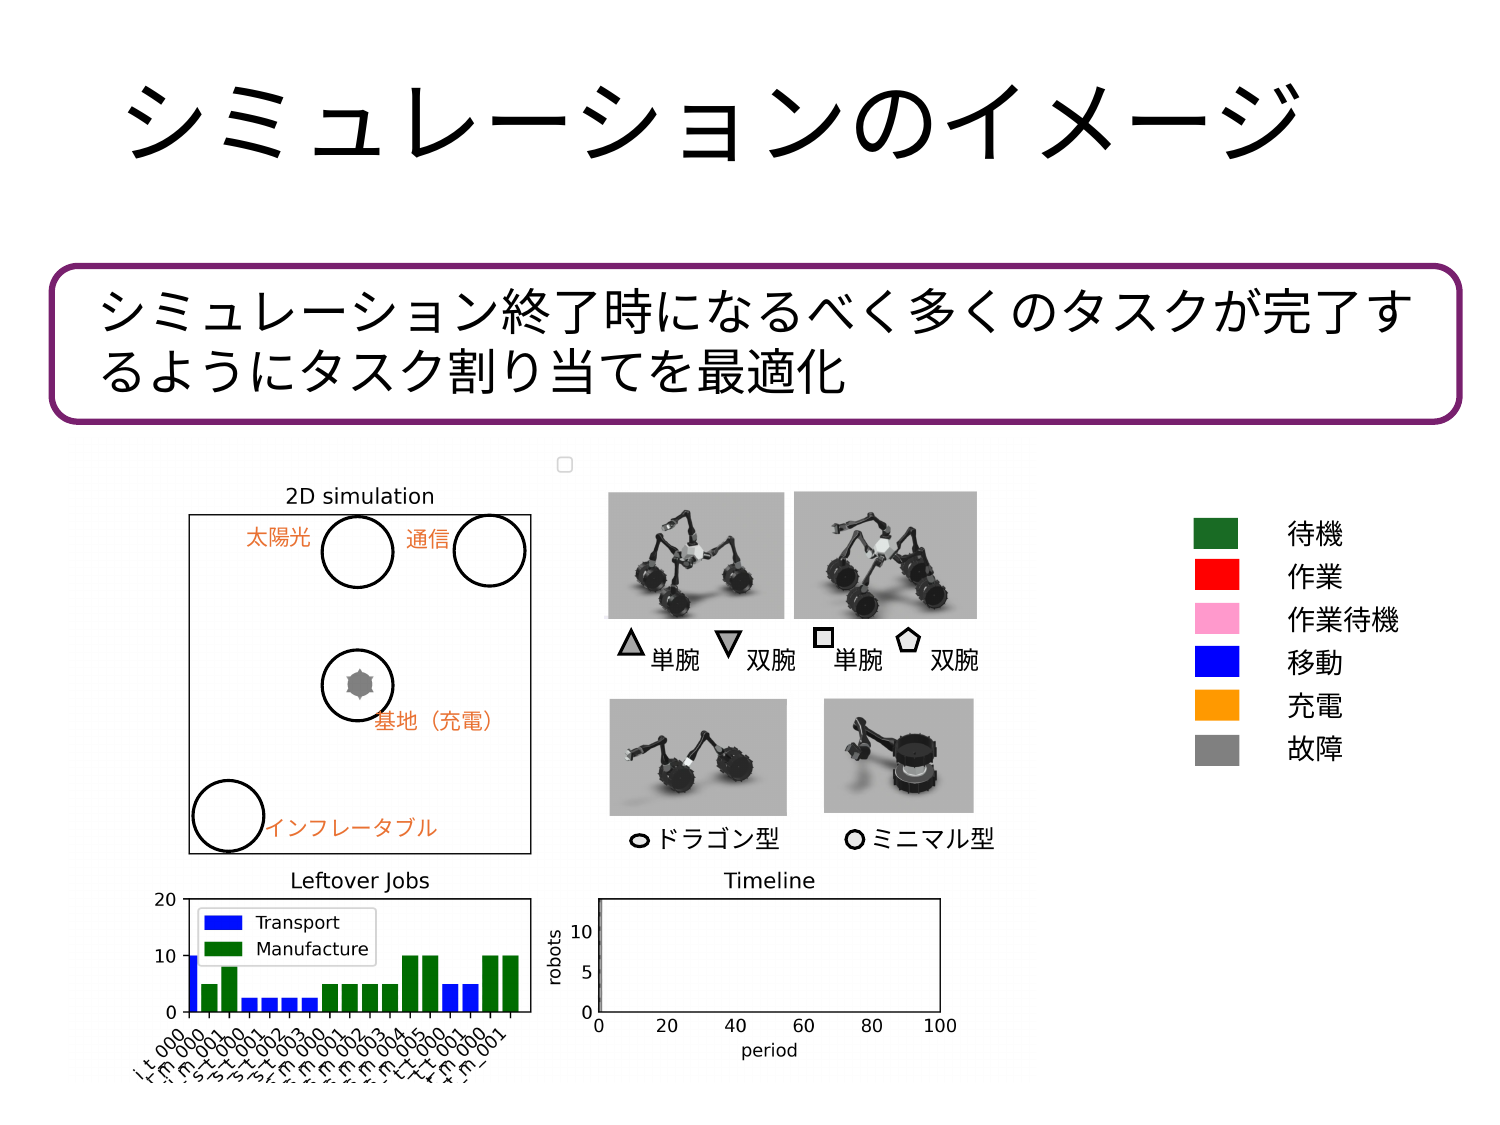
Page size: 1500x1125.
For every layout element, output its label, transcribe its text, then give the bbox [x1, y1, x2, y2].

text_box [50, 264, 1462, 424]
title シミュレーションのイメージ [103, 17, 1397, 236]
text_box [1193, 733, 1241, 767]
picture [792, 489, 981, 619]
text_box [1192, 516, 1239, 550]
text_box [1193, 688, 1241, 722]
text_box 待機 作業 作業待機 移動 充電 故障 [1273, 508, 1415, 773]
text_box シミュレーション終了時になるべく多くのタスクが完了するようにタスク割り当てを最適化 [82, 272, 1430, 408]
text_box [67, 436, 1038, 1084]
text_box [1193, 557, 1241, 591]
text_box [1193, 601, 1241, 635]
picture [819, 693, 975, 818]
picture [607, 693, 794, 818]
picture [603, 489, 785, 619]
text_box [1193, 644, 1241, 678]
